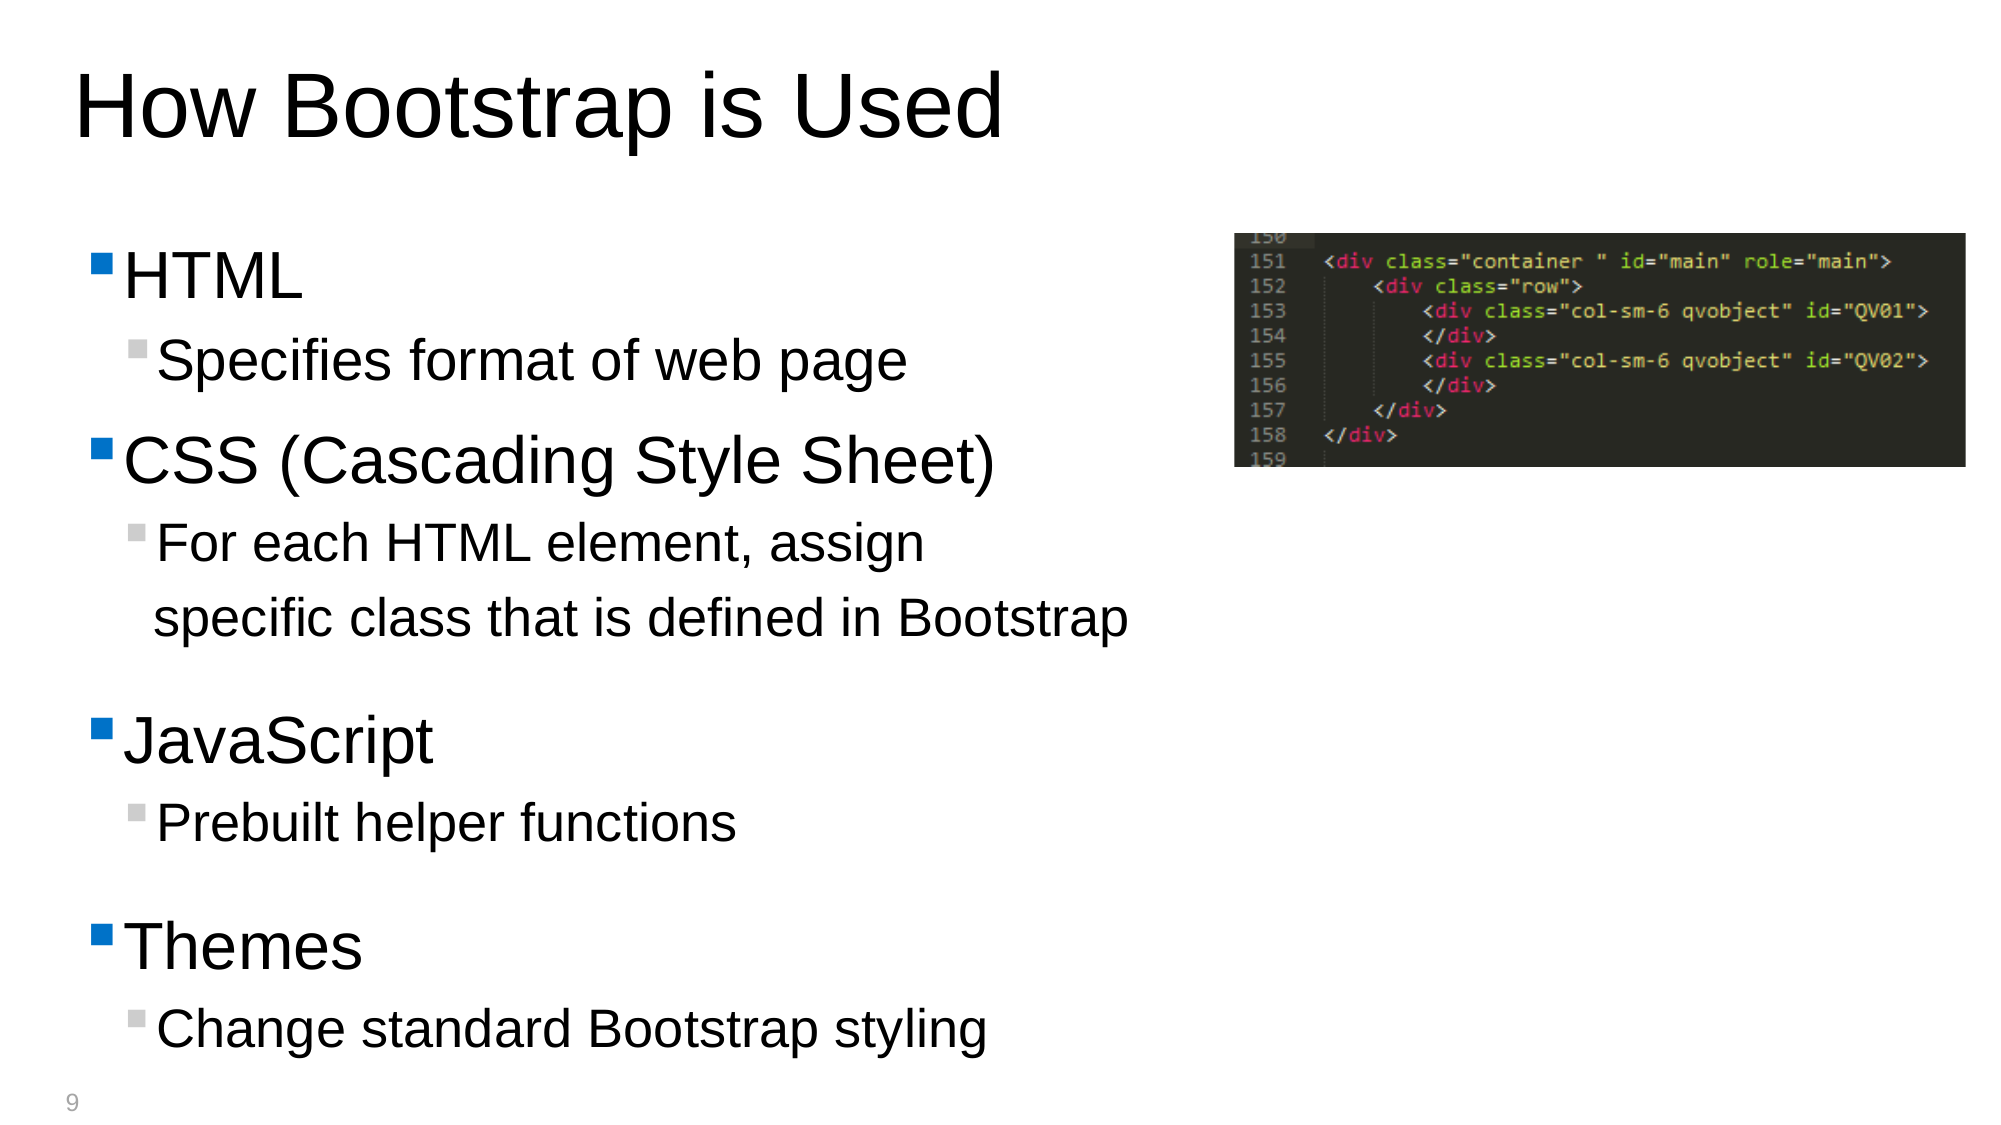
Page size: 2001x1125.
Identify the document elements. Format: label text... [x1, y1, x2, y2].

picture [1234, 233, 1966, 467]
slide_number 9 [50, 1085, 169, 1118]
title How Bootstrap is Used [50, 45, 1951, 166]
list HTML Specifies format of web page CSS (Cascading Style Sheet) For each HTML element, assign specific class that is defined in Bootstrap JavaScript Prebuilt helper functions Themes Change standard Bootstrap styling [85, 233, 1914, 1088]
